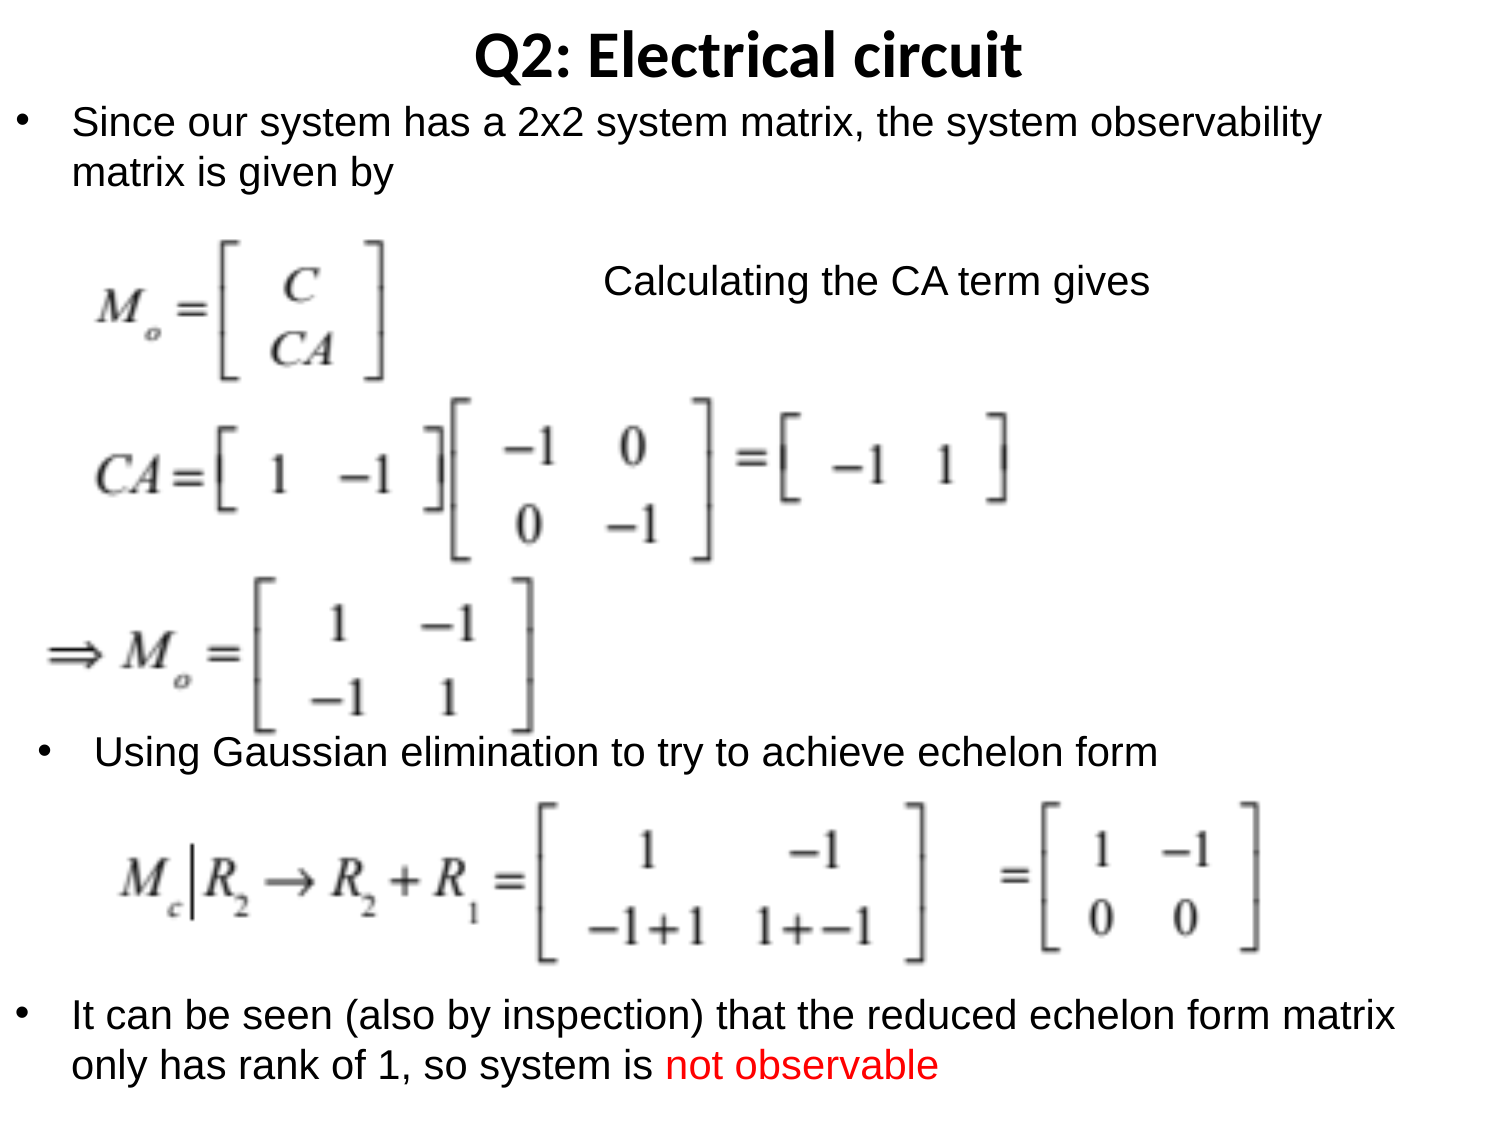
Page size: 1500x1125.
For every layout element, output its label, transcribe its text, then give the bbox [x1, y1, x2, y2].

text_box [730, 402, 1011, 511]
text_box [995, 792, 1264, 959]
text_box It can be seen (also by inspection) that the reduced echelon form matrix only has rank of 1, so system is not observable [0, 980, 1500, 1095]
text_box Q2: Electrical circuit [74, 1, 1425, 100]
text_box Using Gaussian elimination to try to achieve echelon form [22, 717, 1175, 783]
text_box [107, 792, 931, 971]
text_box Since our system has a 2x2 system matrix, the system observability matrix is given by [0, 87, 1446, 202]
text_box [41, 568, 539, 740]
text_box Calculating the CA term gives [588, 246, 1166, 311]
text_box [88, 388, 716, 570]
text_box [88, 232, 391, 387]
